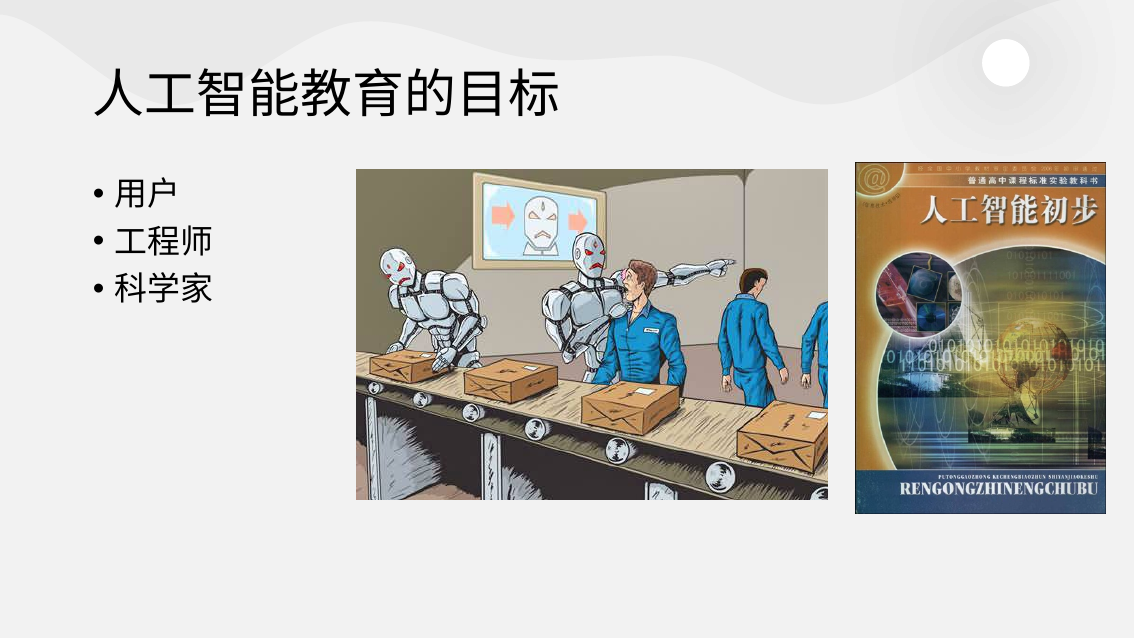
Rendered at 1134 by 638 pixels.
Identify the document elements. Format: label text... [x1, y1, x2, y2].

picture [855, 162, 1106, 514]
picture [356, 169, 828, 500]
list 用户 工程师 科学家 [77, 169, 417, 575]
title 人工智能教育的目标 [77, 33, 1056, 158]
